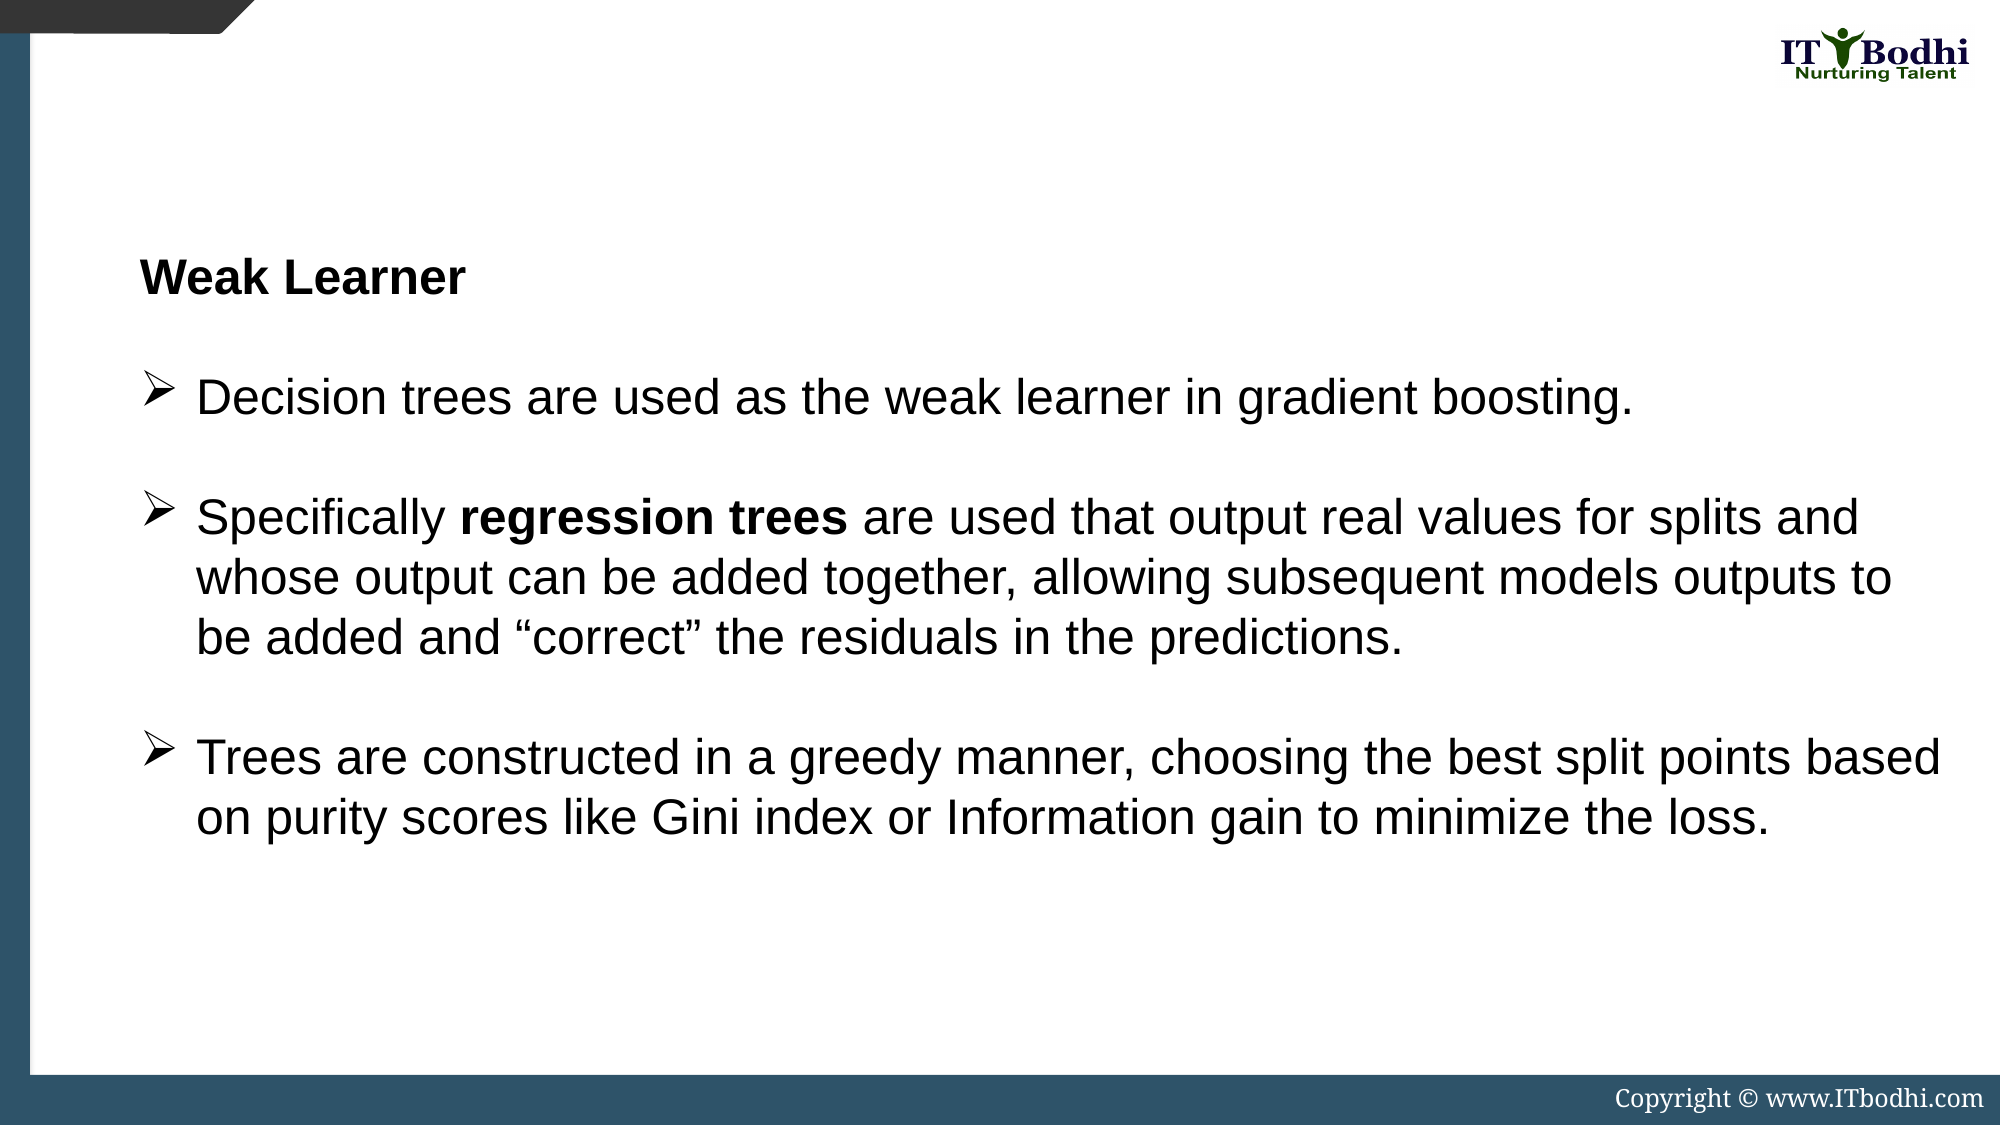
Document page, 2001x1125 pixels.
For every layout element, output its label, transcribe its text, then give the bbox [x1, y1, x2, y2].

text_box Copyright © www.ITbodhi.com [24, 1074, 2000, 1125]
text_box Weak Learner Decision trees are used as the weak learner in gradient boosting. Specifically regression trees are used that output real values for splits and whose output can be added together, allowing subsequent models outputs to be added and “correct” the residuals in the predictions. Trees are constructed in a greedy manner, choosing the best split points based on purity scores like Gini index or Information gain to minimize the loss. [125, 237, 1975, 853]
picture [1774, 24, 1976, 88]
